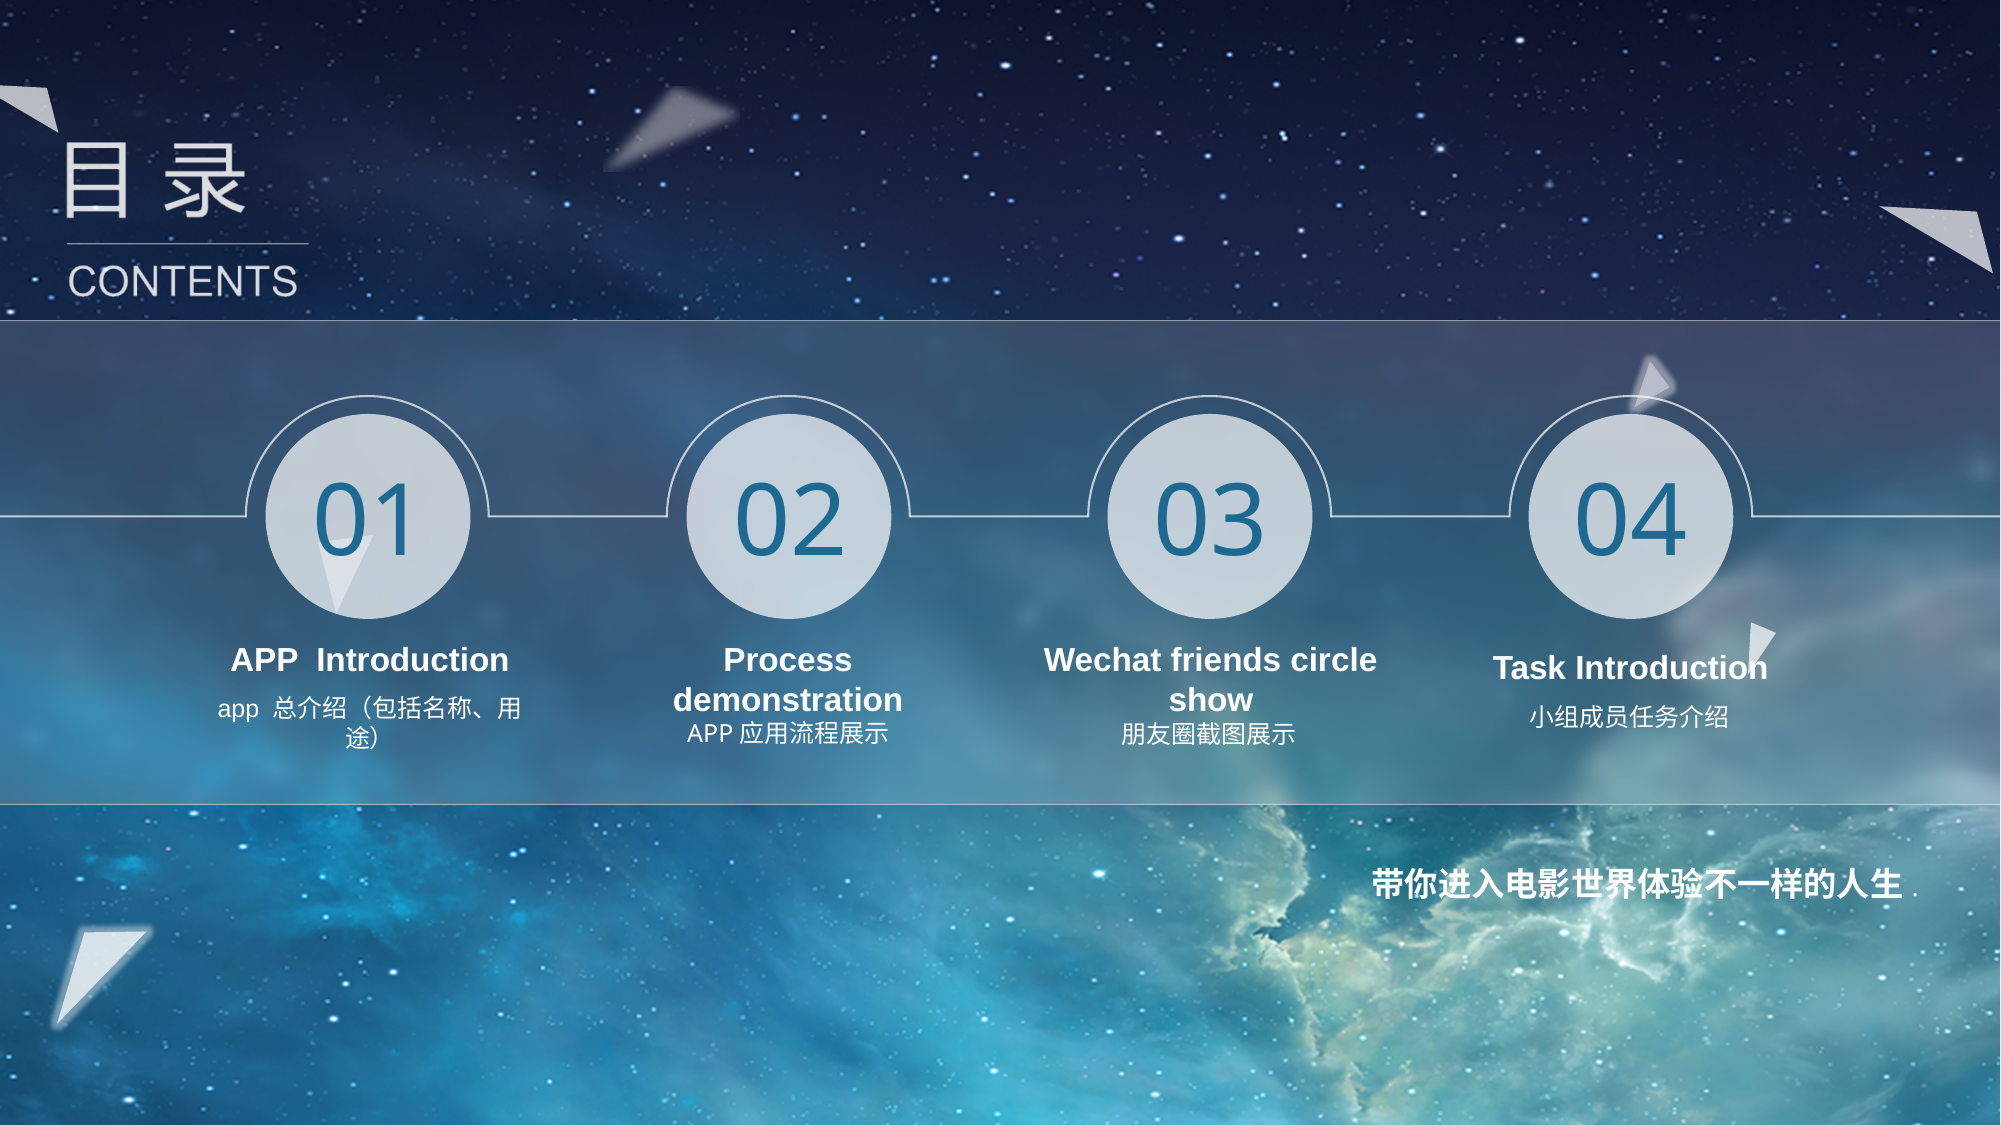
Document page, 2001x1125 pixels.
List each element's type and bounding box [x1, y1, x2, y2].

text_box [184, 630, 556, 731]
text_box [1024, 630, 1398, 756]
text_box [1445, 638, 1817, 739]
text_box [0, 77, 2000, 1027]
text_box [1107, 413, 1313, 619]
text_box [602, 630, 974, 798]
text_box [265, 413, 471, 619]
picture [4, 102, 336, 332]
picture [0, 0, 2001, 1125]
text_box [686, 413, 892, 619]
text_box [1528, 413, 1734, 619]
